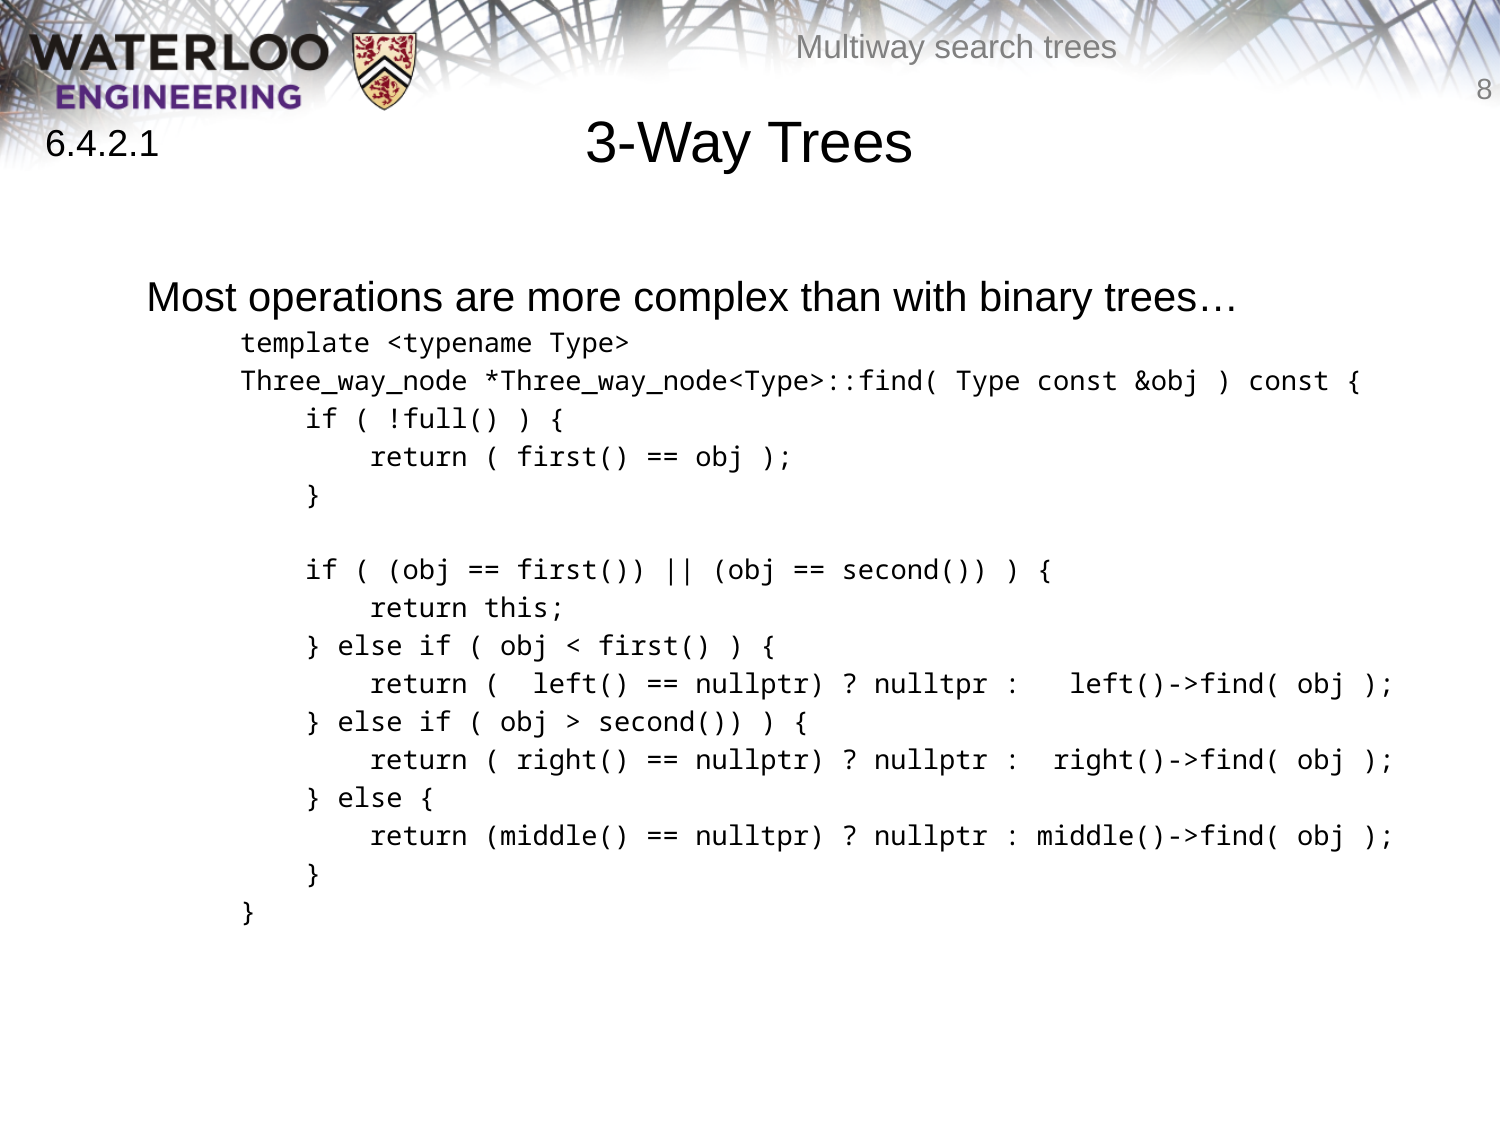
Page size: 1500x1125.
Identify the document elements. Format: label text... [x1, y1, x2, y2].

title 3-Way Trees [74, 44, 1426, 233]
picture [0, 0, 1500, 1125]
text_box 6.4.2.1 [30, 111, 175, 172]
list Most operations are more complex than with binary trees… template <typename Type> Three_way_node *Three_way_node<Type>::find( Type const &obj ) const { if ( !full() ) { return ( first() == obj ); } if ( (obj == first()) || (obj == second()) ) { return this; } else if ( obj < first() ) { return ( left() == nullptr) ? nulltpr : left()->find( obj ); } else if ( obj > second()) ) { return ( right() == nullptr) ? nullptr : right()->find( obj ); } else { return (middle() == nulltpr) ? nullptr : middle()->find( obj ); } } [74, 262, 1460, 1006]
